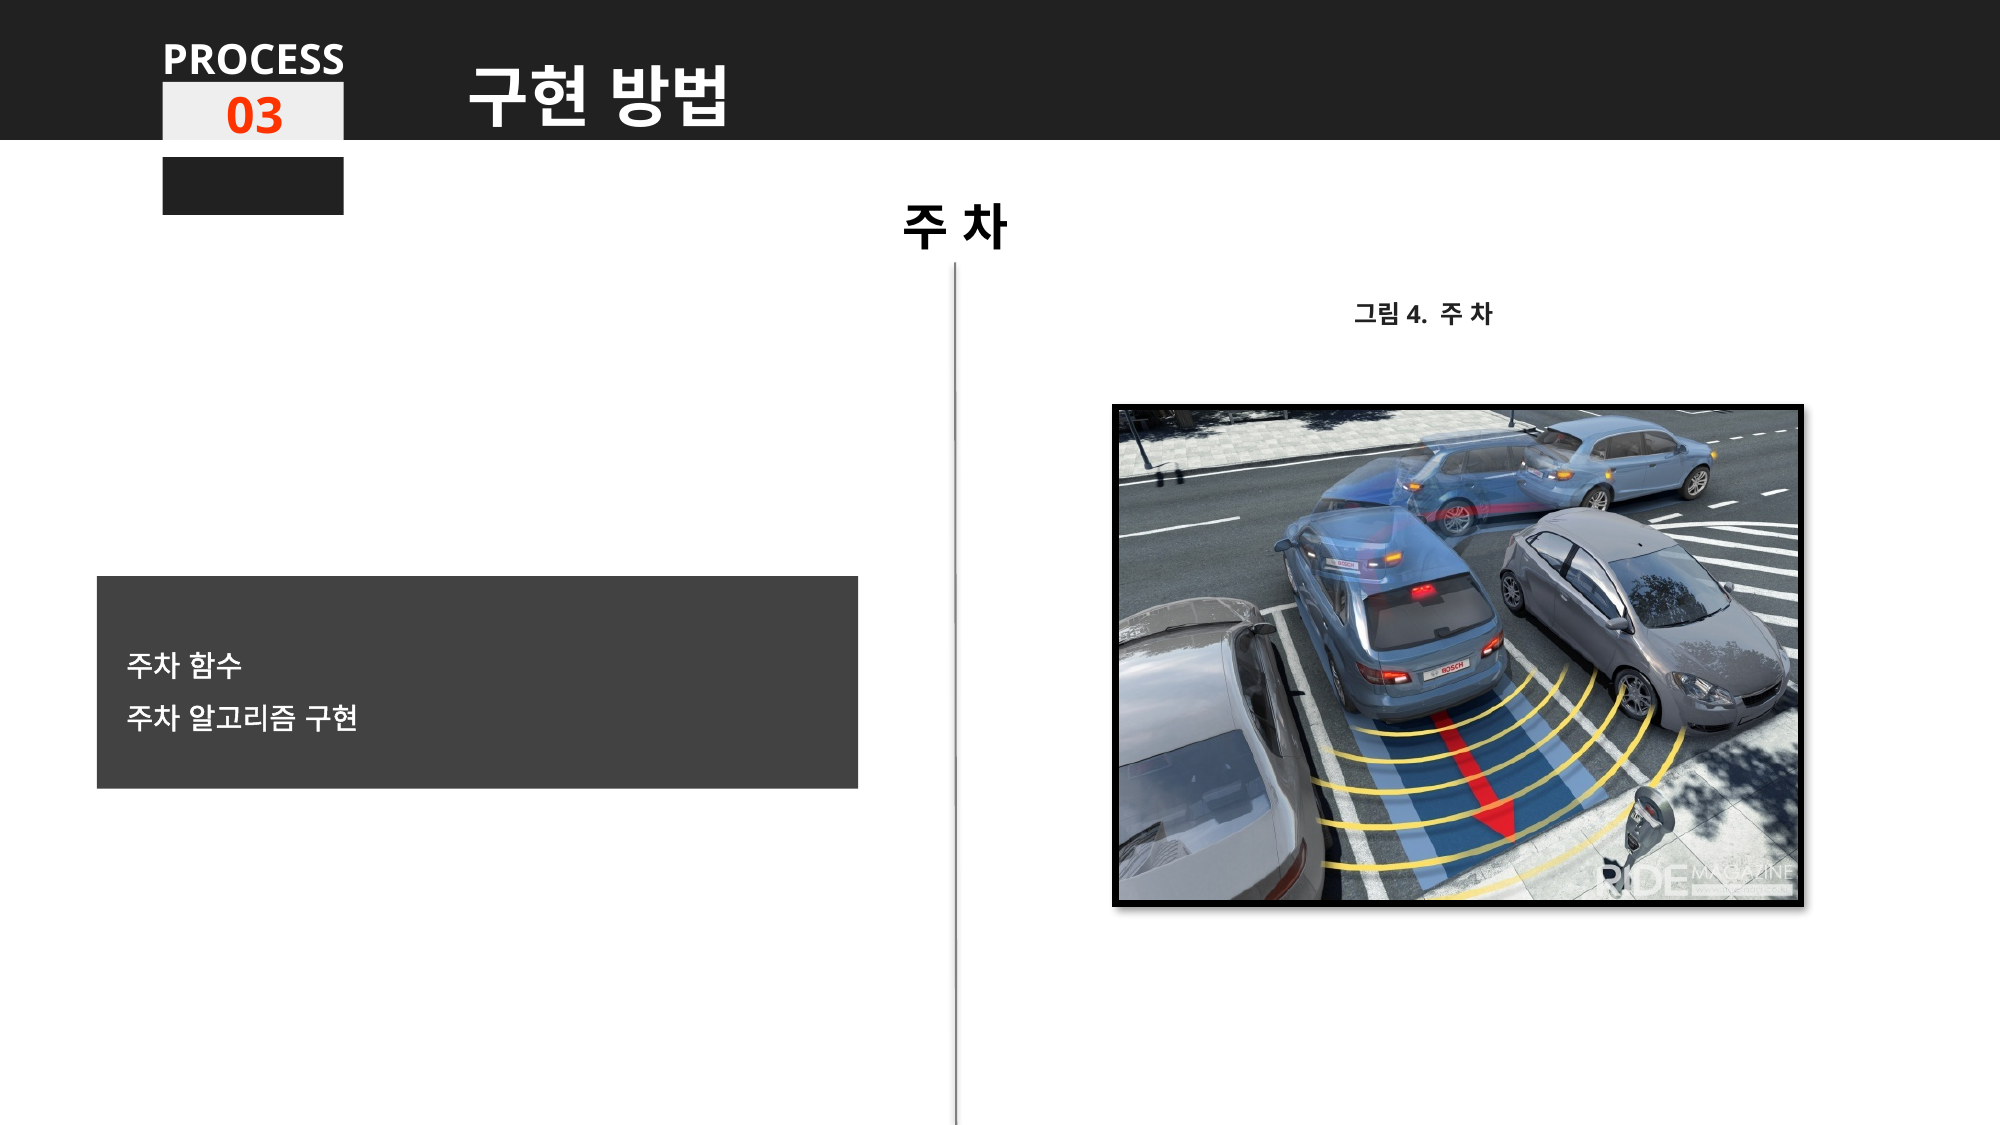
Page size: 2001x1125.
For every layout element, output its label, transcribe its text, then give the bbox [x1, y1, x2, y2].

text_box PROCESS [147, 0, 360, 91]
picture [1118, 410, 1799, 901]
text_box [0, 0, 160, 142]
text_box [299, 80, 346, 142]
text_box 구현 방법 [453, 7, 1245, 143]
text_box [346, 0, 2000, 142]
text_box 주차 함수 주차 알고리즘 구현 [95, 574, 860, 791]
text_box 그림4. 주 차 [1340, 276, 1509, 336]
text_box [160, 80, 211, 142]
text_box 03 [211, 75, 299, 151]
text_box [160, 155, 346, 217]
text_box 주 차 [559, 157, 1351, 263]
